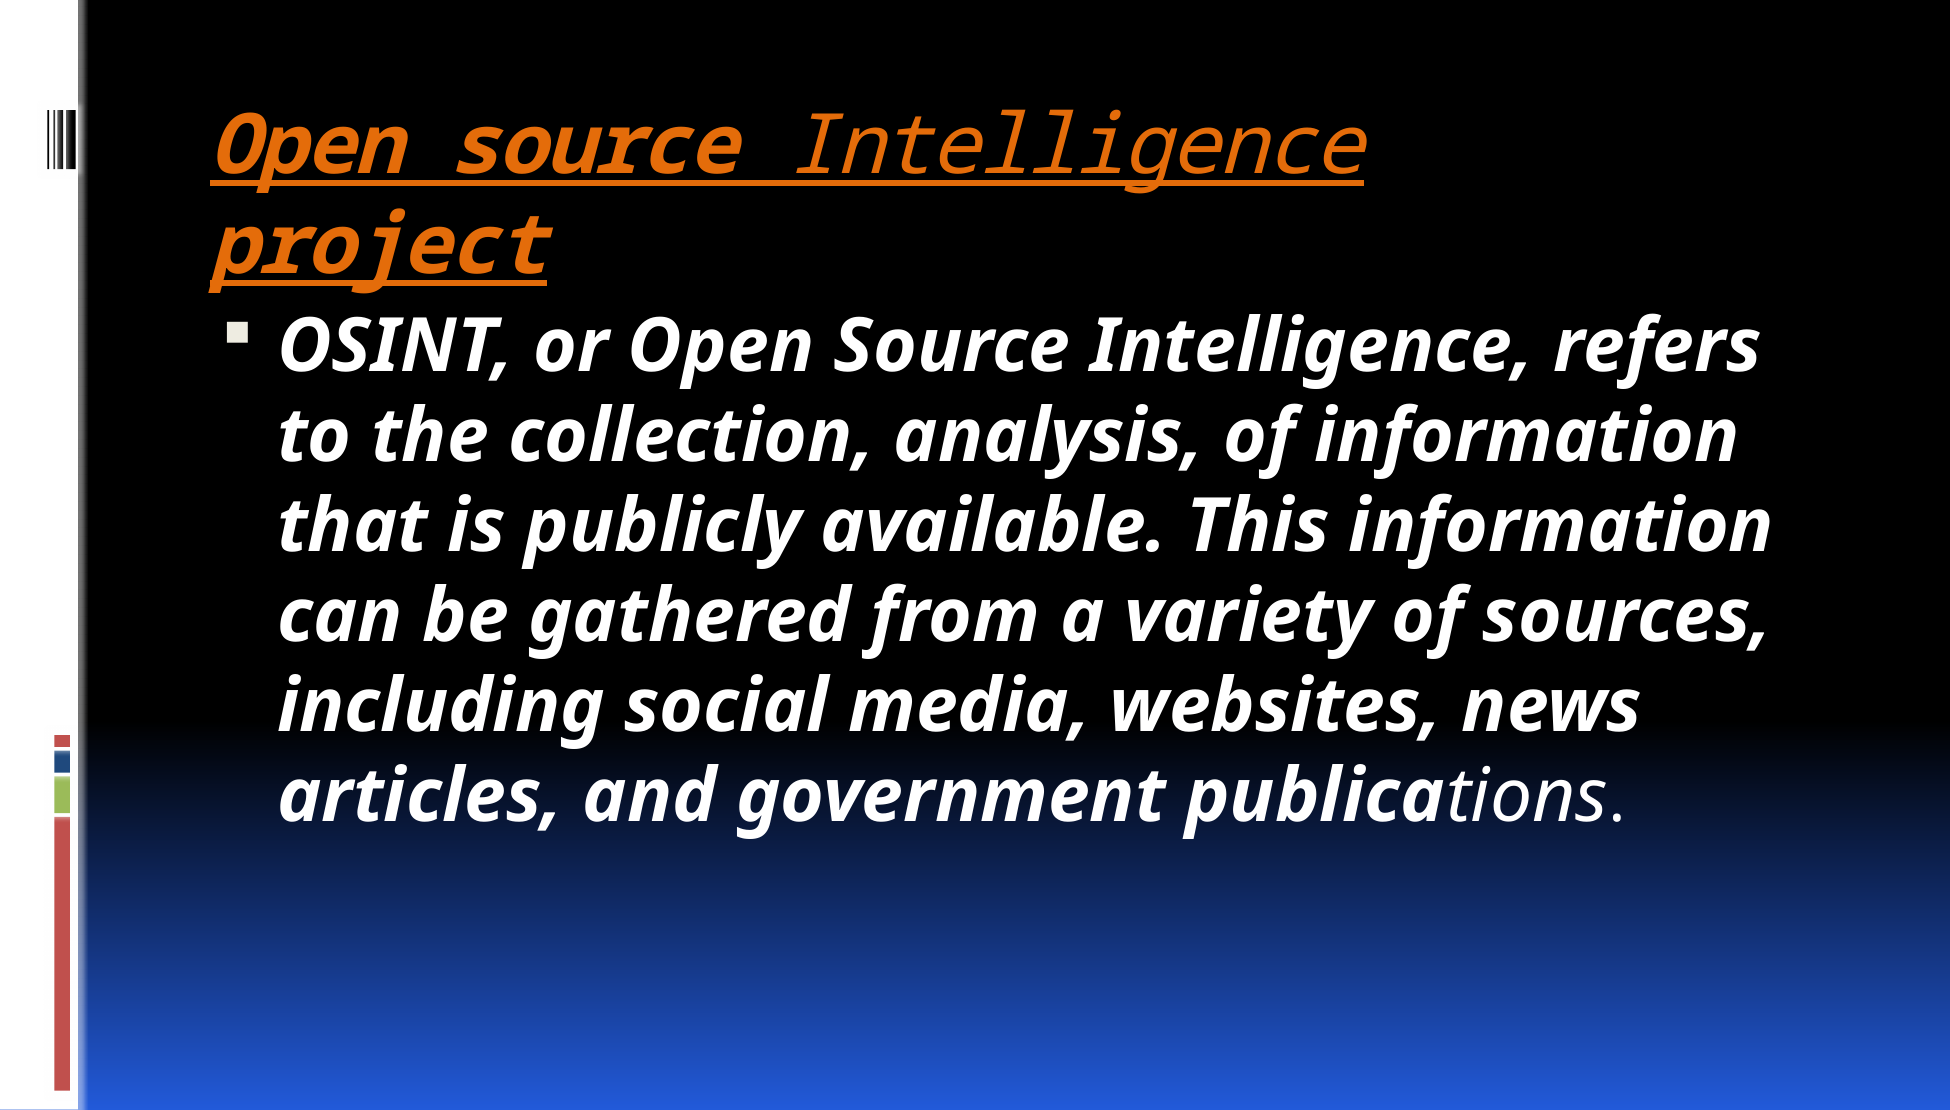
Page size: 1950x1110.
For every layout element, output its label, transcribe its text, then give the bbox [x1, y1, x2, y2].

title Open source Intelligence project [195, 82, 1853, 284]
list OSINT, or Open Source Intelligence, refers to the collection, analysis, of information that is publicly available. This information can be gathered from a variety of sources, including social media, websites, news articles, and government publications. [195, 288, 1853, 1029]
